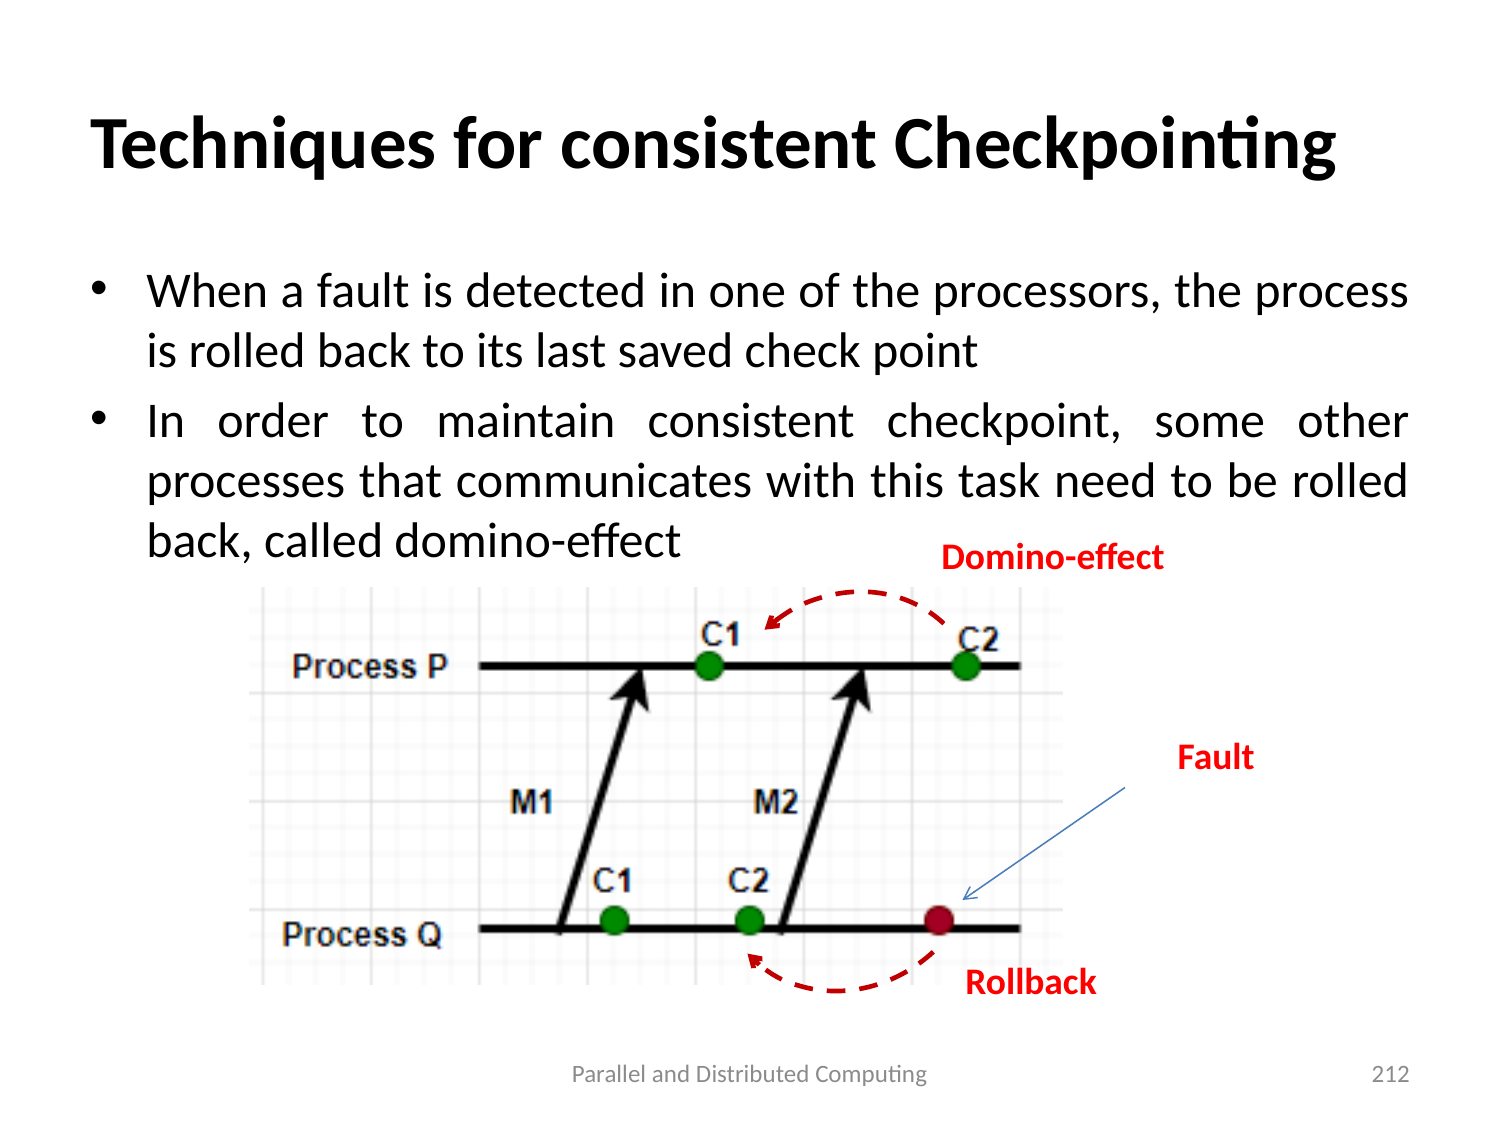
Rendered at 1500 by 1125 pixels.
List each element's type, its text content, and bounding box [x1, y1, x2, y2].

list When a fault is detected in one of the processors, the process is rolled back to its last saved check point In order to maintain consistent checkpoint, some other processes that communicates with this task need to be rolled back, called domino-effect [75, 249, 1425, 993]
title Techniques for consistent Checkpointing [75, 45, 1425, 233]
slide_number 212 [1074, 1042, 1425, 1103]
text_box Fault [1162, 724, 1270, 785]
text_box Domino-effect [926, 524, 1180, 585]
picture [249, 587, 1063, 985]
footer Parallel and Distributed Computing [512, 1042, 988, 1103]
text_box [962, 787, 1126, 901]
text_box Rollback [950, 949, 1112, 1010]
